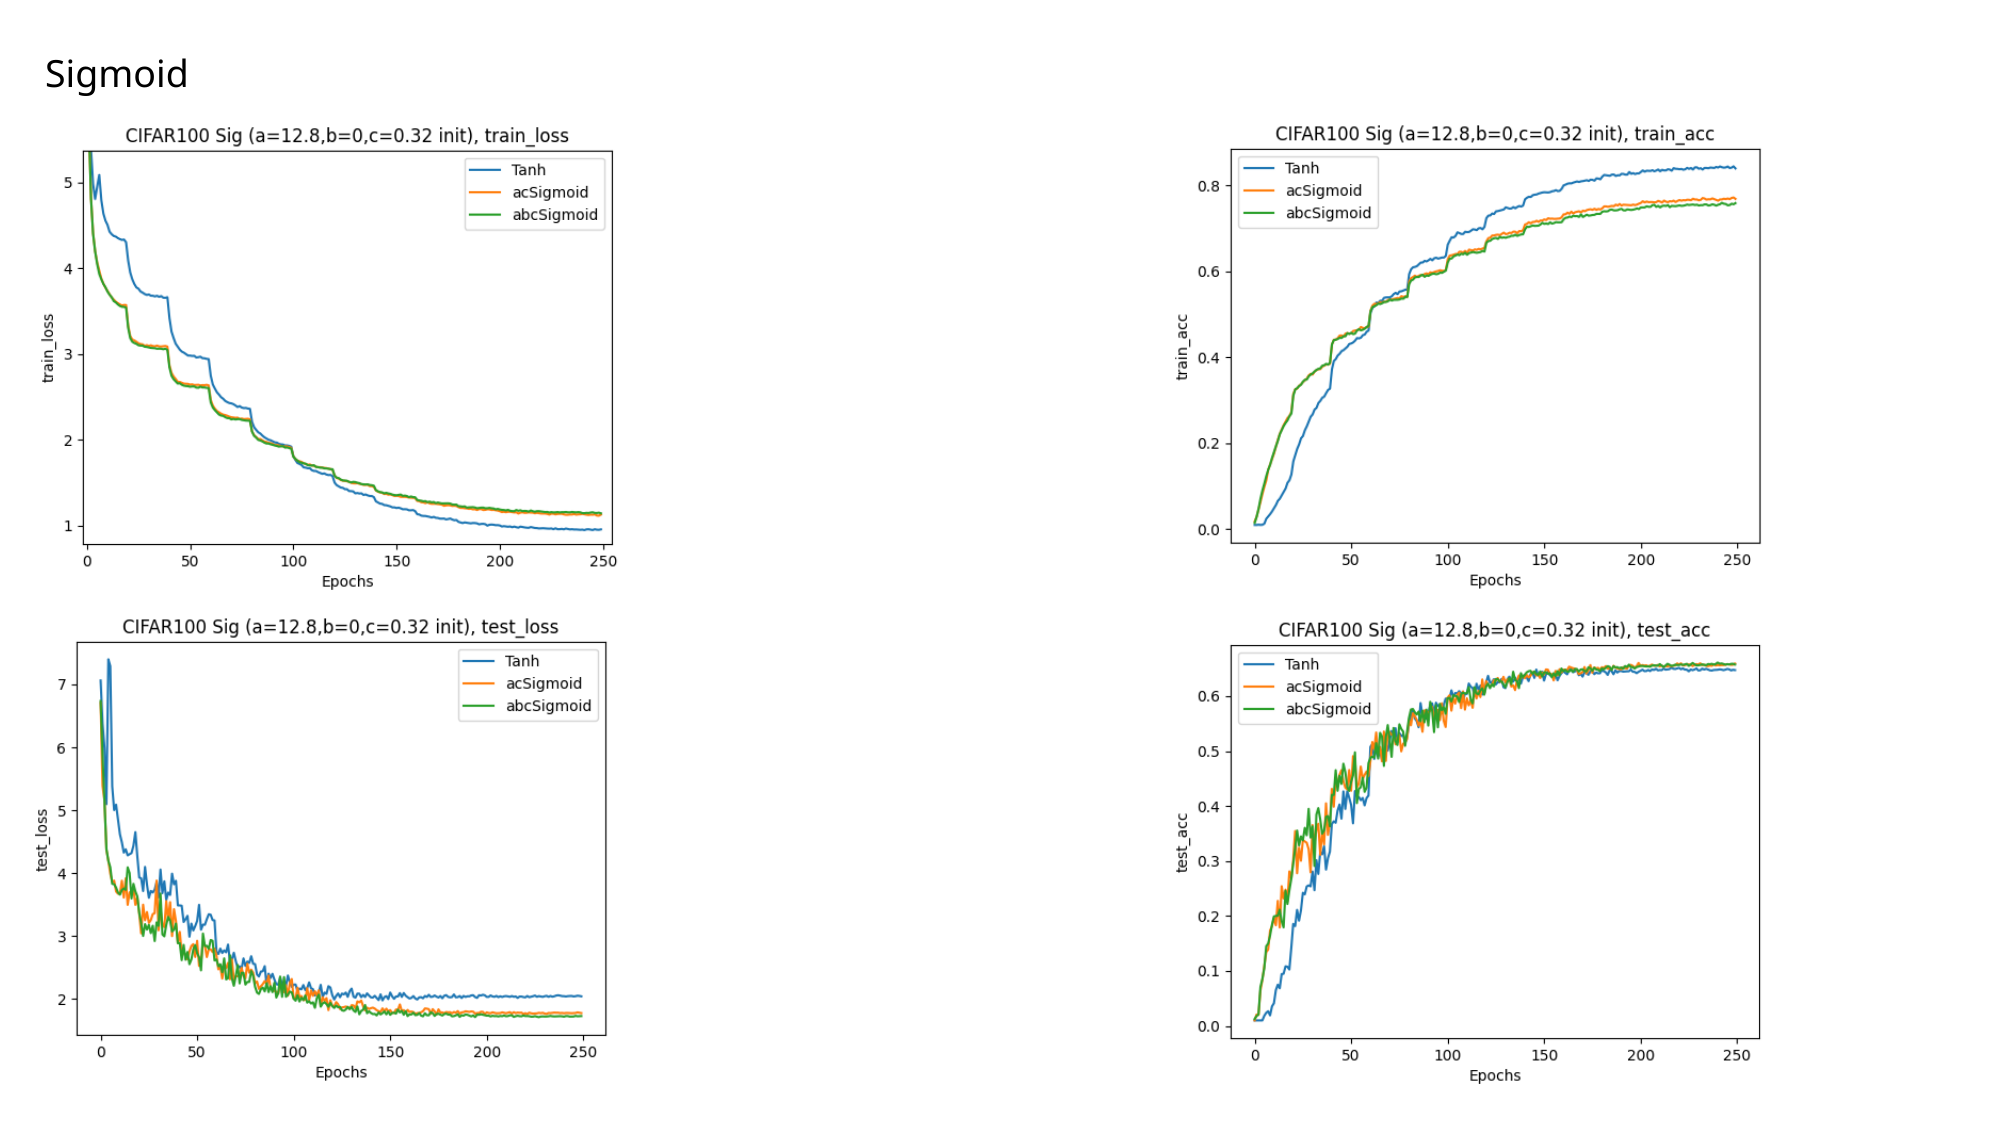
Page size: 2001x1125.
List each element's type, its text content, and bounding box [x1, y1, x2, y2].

picture [34, 611, 615, 1086]
text_box Sigmoid [30, 42, 204, 103]
picture [1171, 611, 1774, 1085]
picture [1171, 119, 1767, 595]
picture [37, 123, 630, 592]
